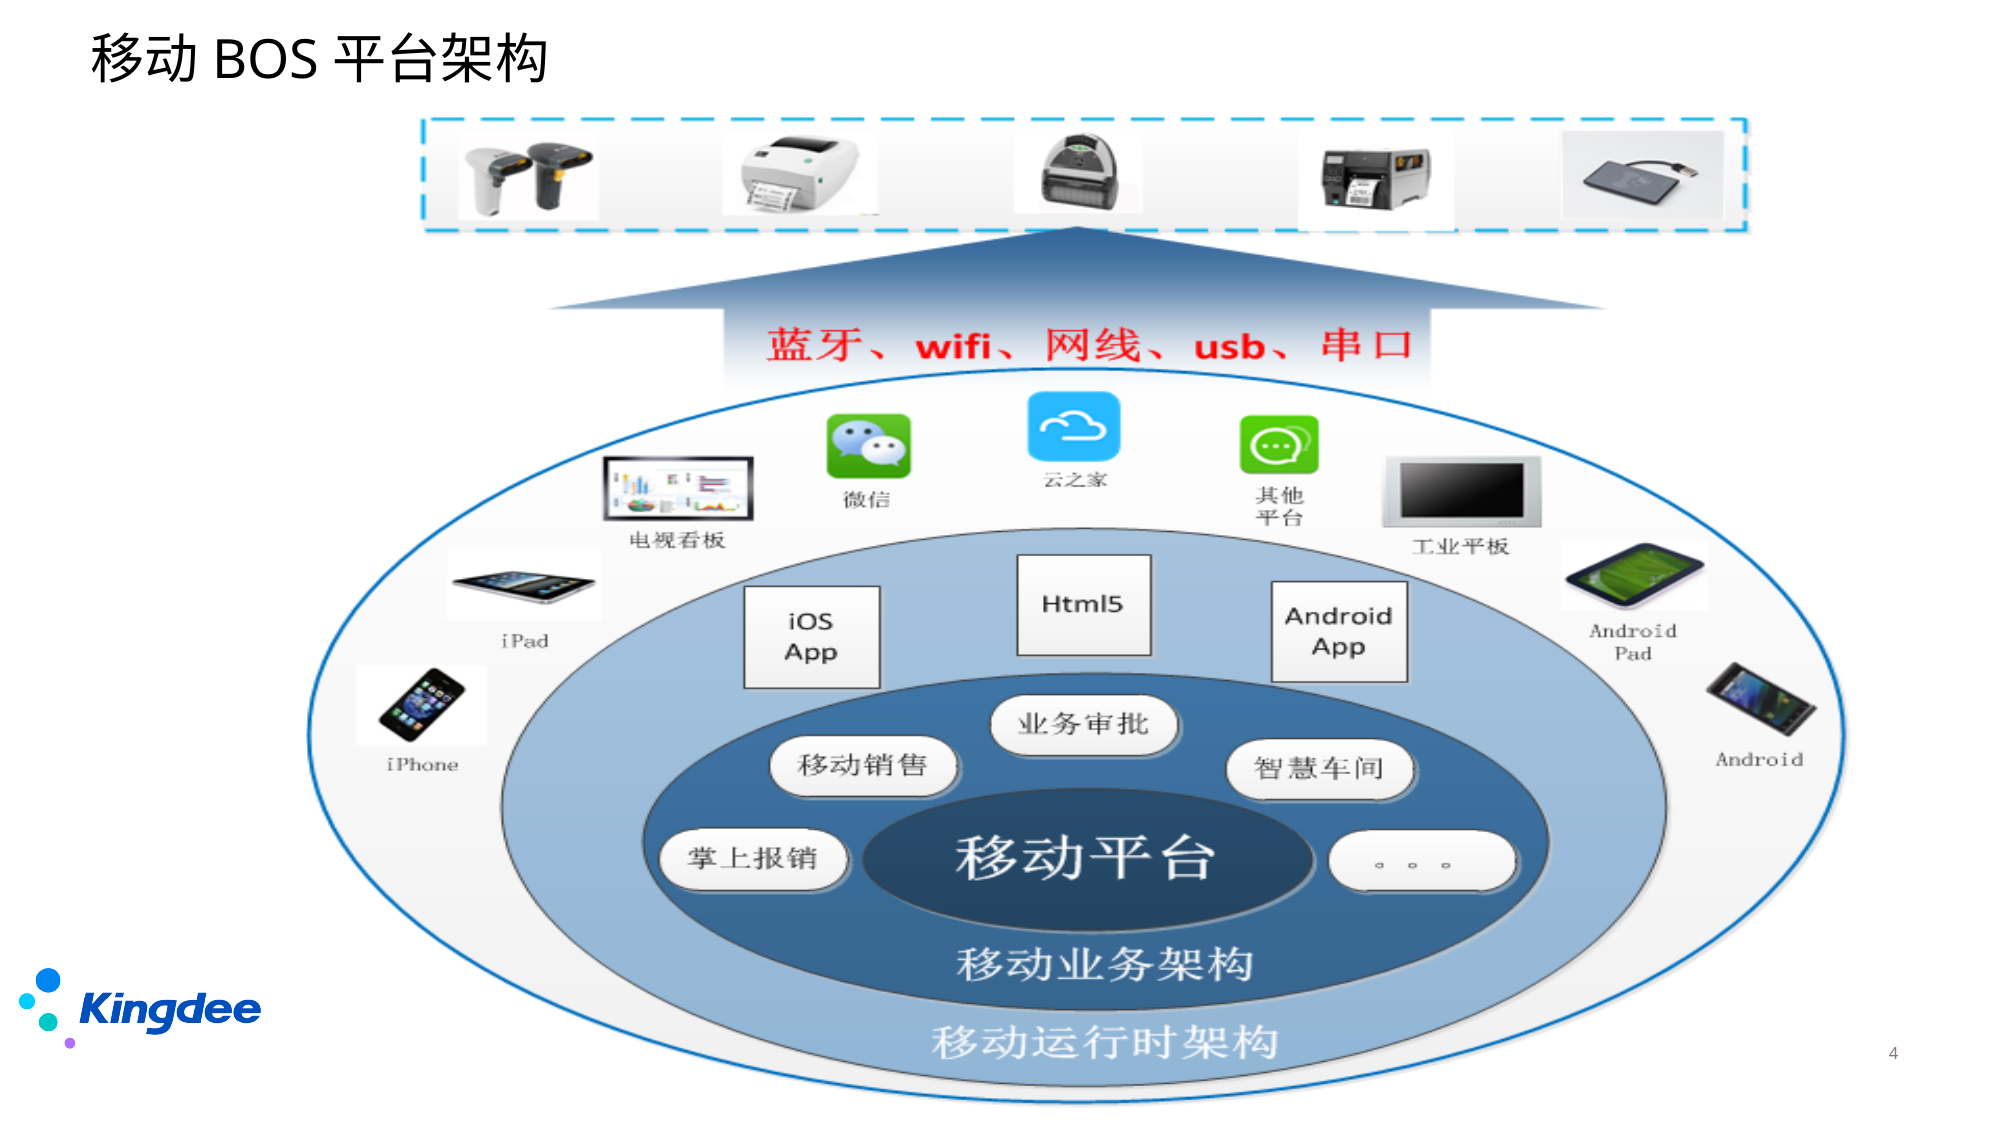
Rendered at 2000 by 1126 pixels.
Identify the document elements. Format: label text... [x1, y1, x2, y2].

picture [306, 117, 1851, 1108]
text_box 移动BOS平台架构 [70, 0, 1630, 114]
picture [18, 967, 261, 1049]
